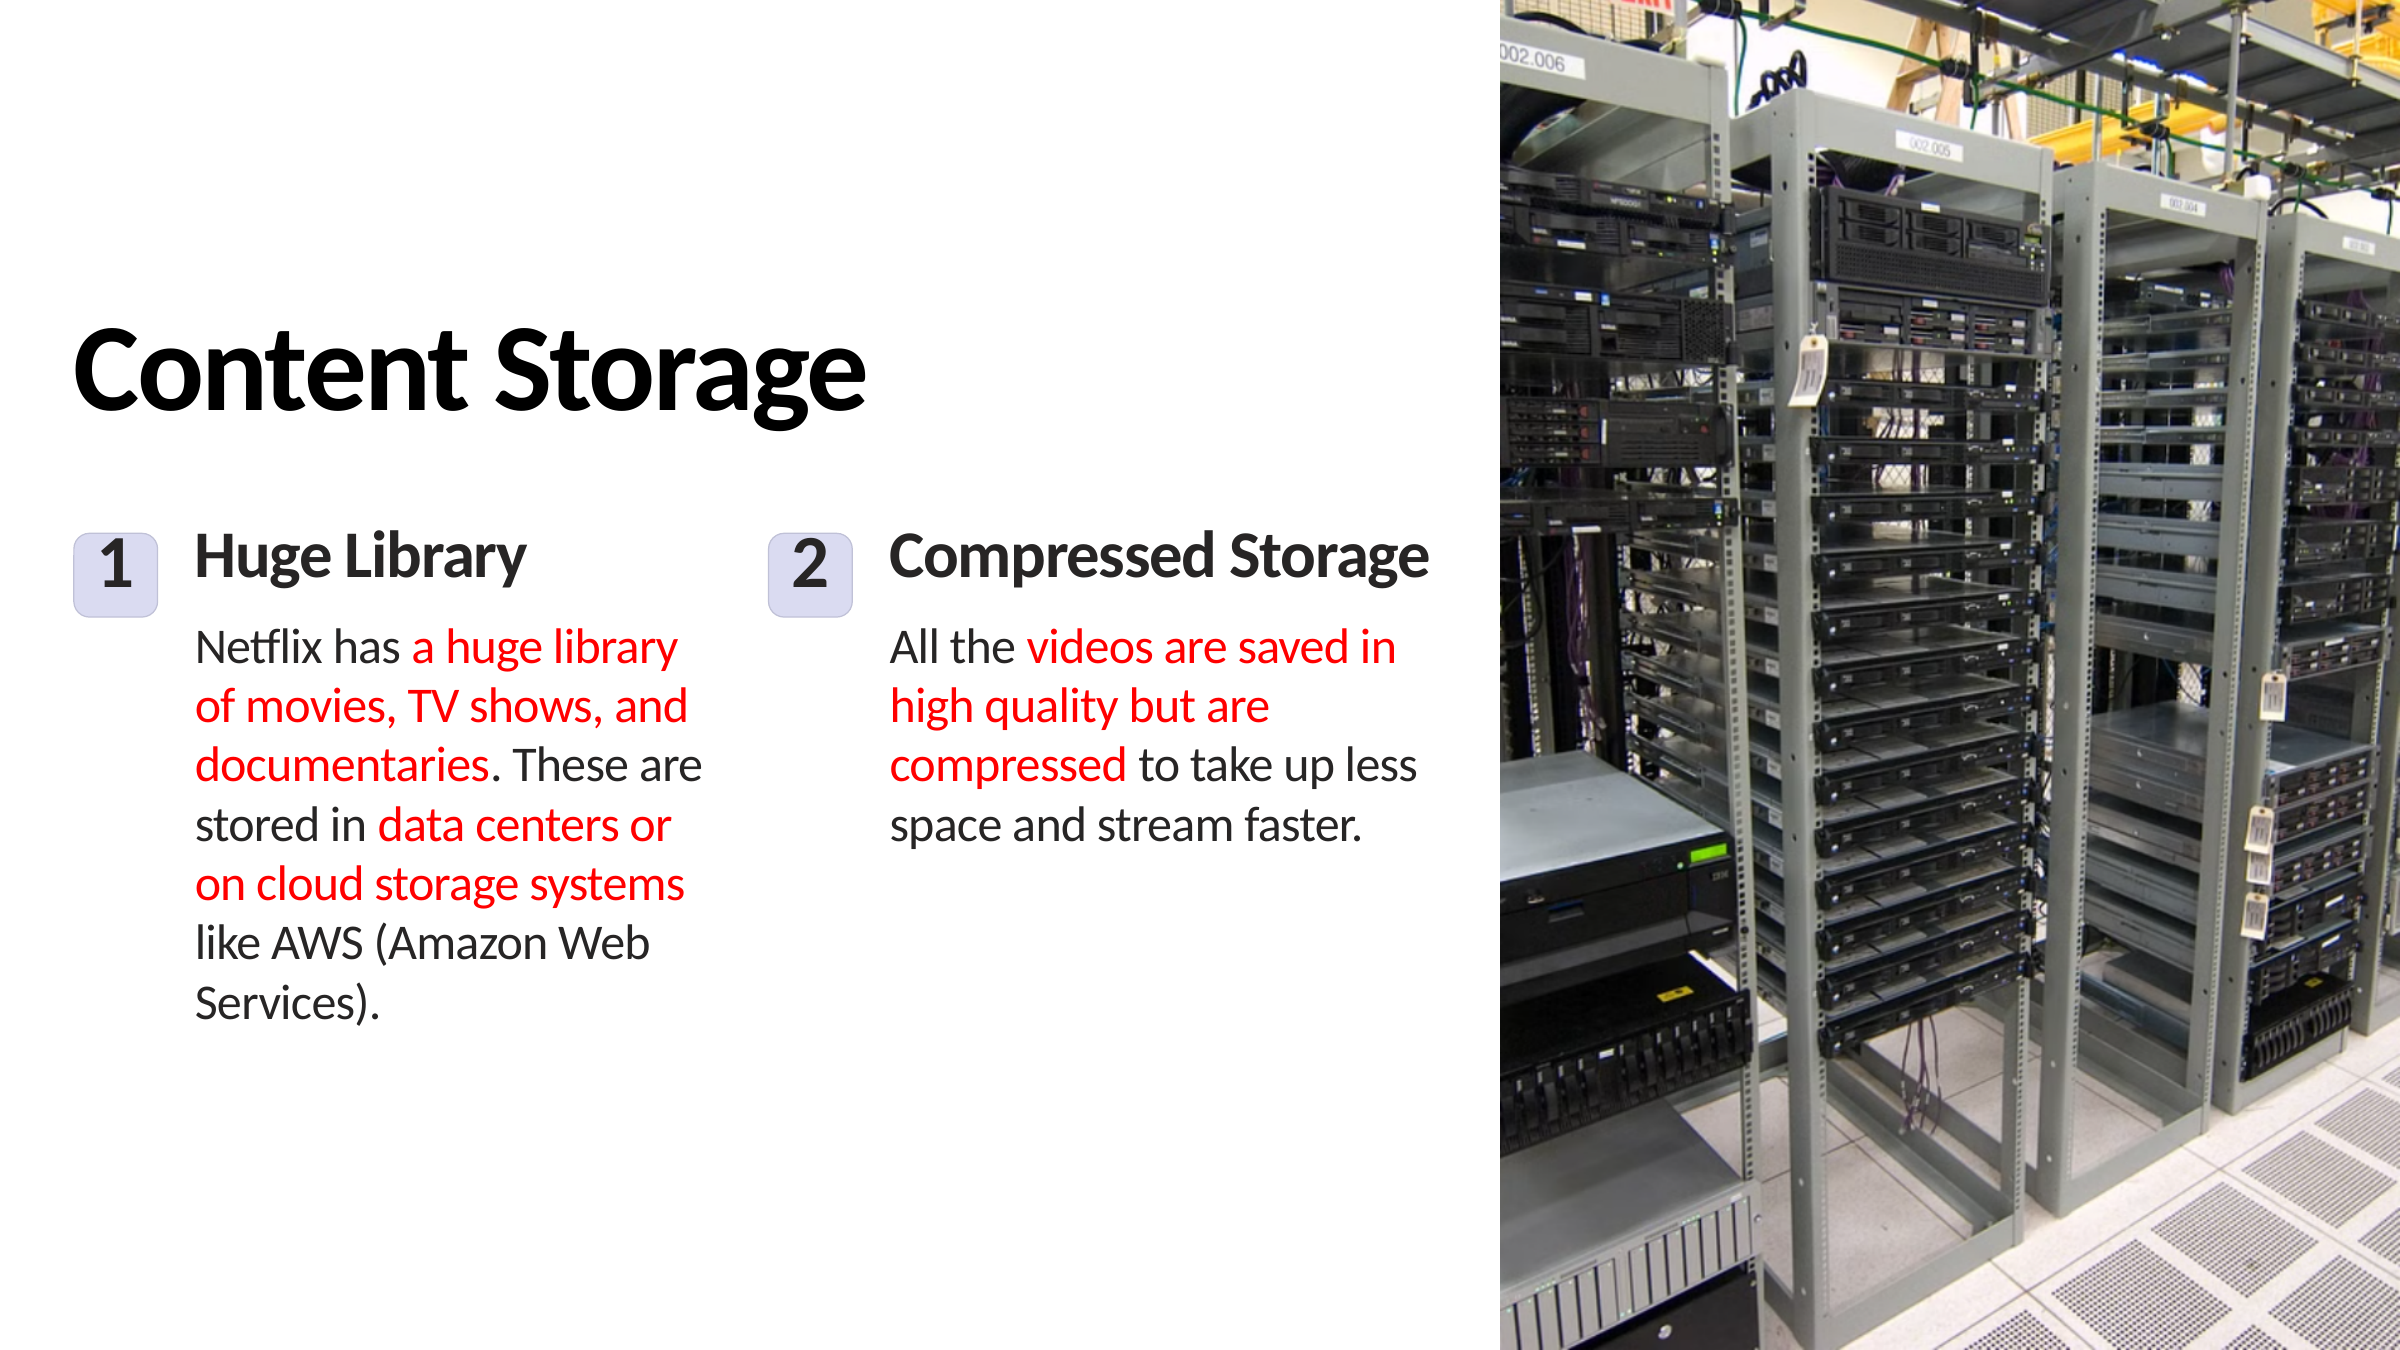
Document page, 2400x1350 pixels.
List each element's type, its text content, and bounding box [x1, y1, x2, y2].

text_box Huge Library [194, 533, 660, 592]
text_box Content Storage [73, 319, 1005, 436]
text_box [73, 533, 158, 618]
text_box Netflix has a huge library of movies, TV shows, and documentaries. These are stored in data centers or on cloud storage systems like AWS (Amazon Web Services). [194, 613, 713, 1031]
text_box All the videos are saved in high quality but are compressed to take up less space and stream faster. [889, 613, 1442, 852]
text_box [768, 533, 853, 618]
text_box 1 [104, 547, 127, 604]
picture [1499, 0, 2400, 1350]
text_box Compressed Storage [889, 533, 1355, 592]
text_box 2 [793, 547, 828, 604]
